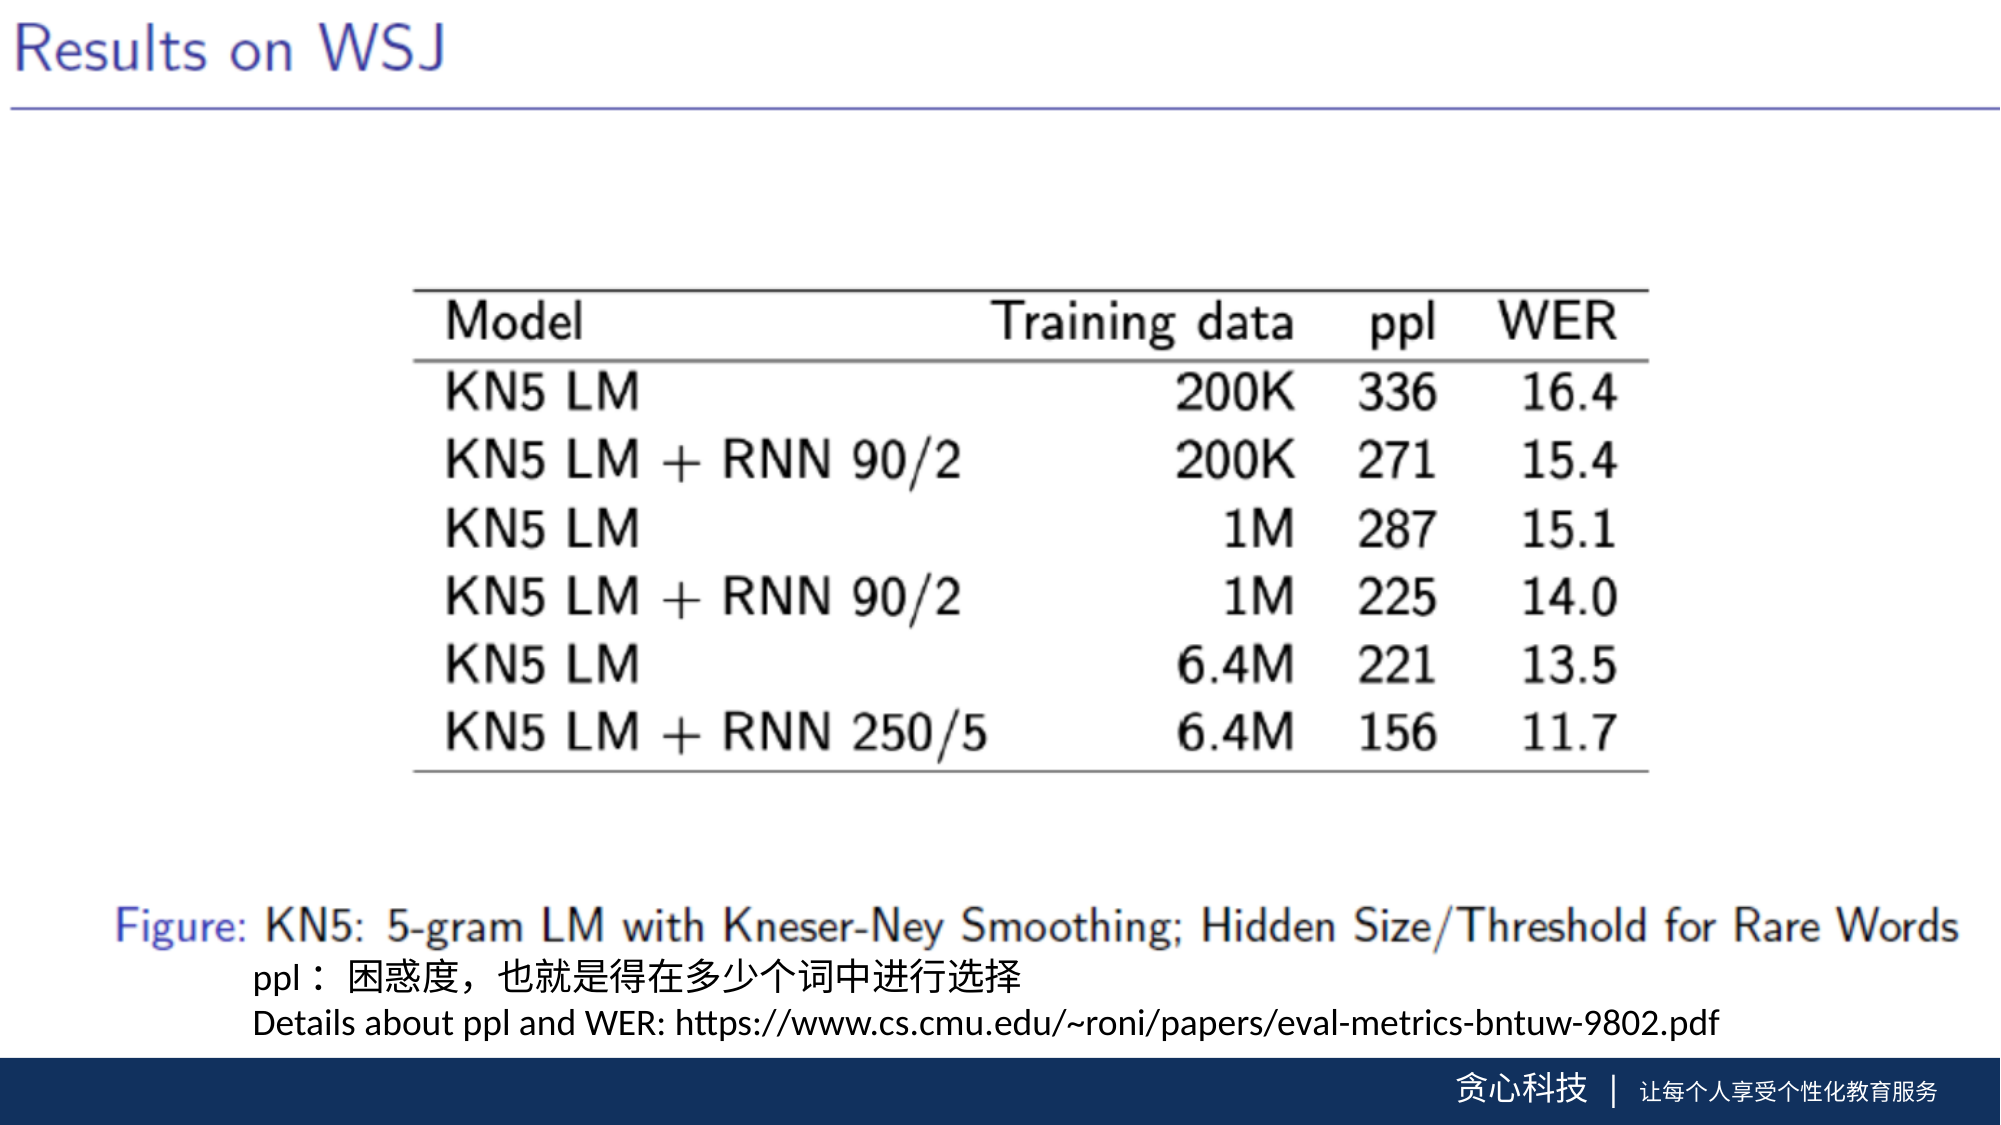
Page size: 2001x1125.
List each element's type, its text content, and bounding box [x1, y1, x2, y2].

picture [0, 8, 2000, 988]
text_box ppl：困惑度，也就是得在多少个词中进行选择 Details about ppl and WER: https://www.cs.cmu.edu/~roni/papers/eval-metrics-bntuw-9802.pdf [237, 988, 1829, 1051]
